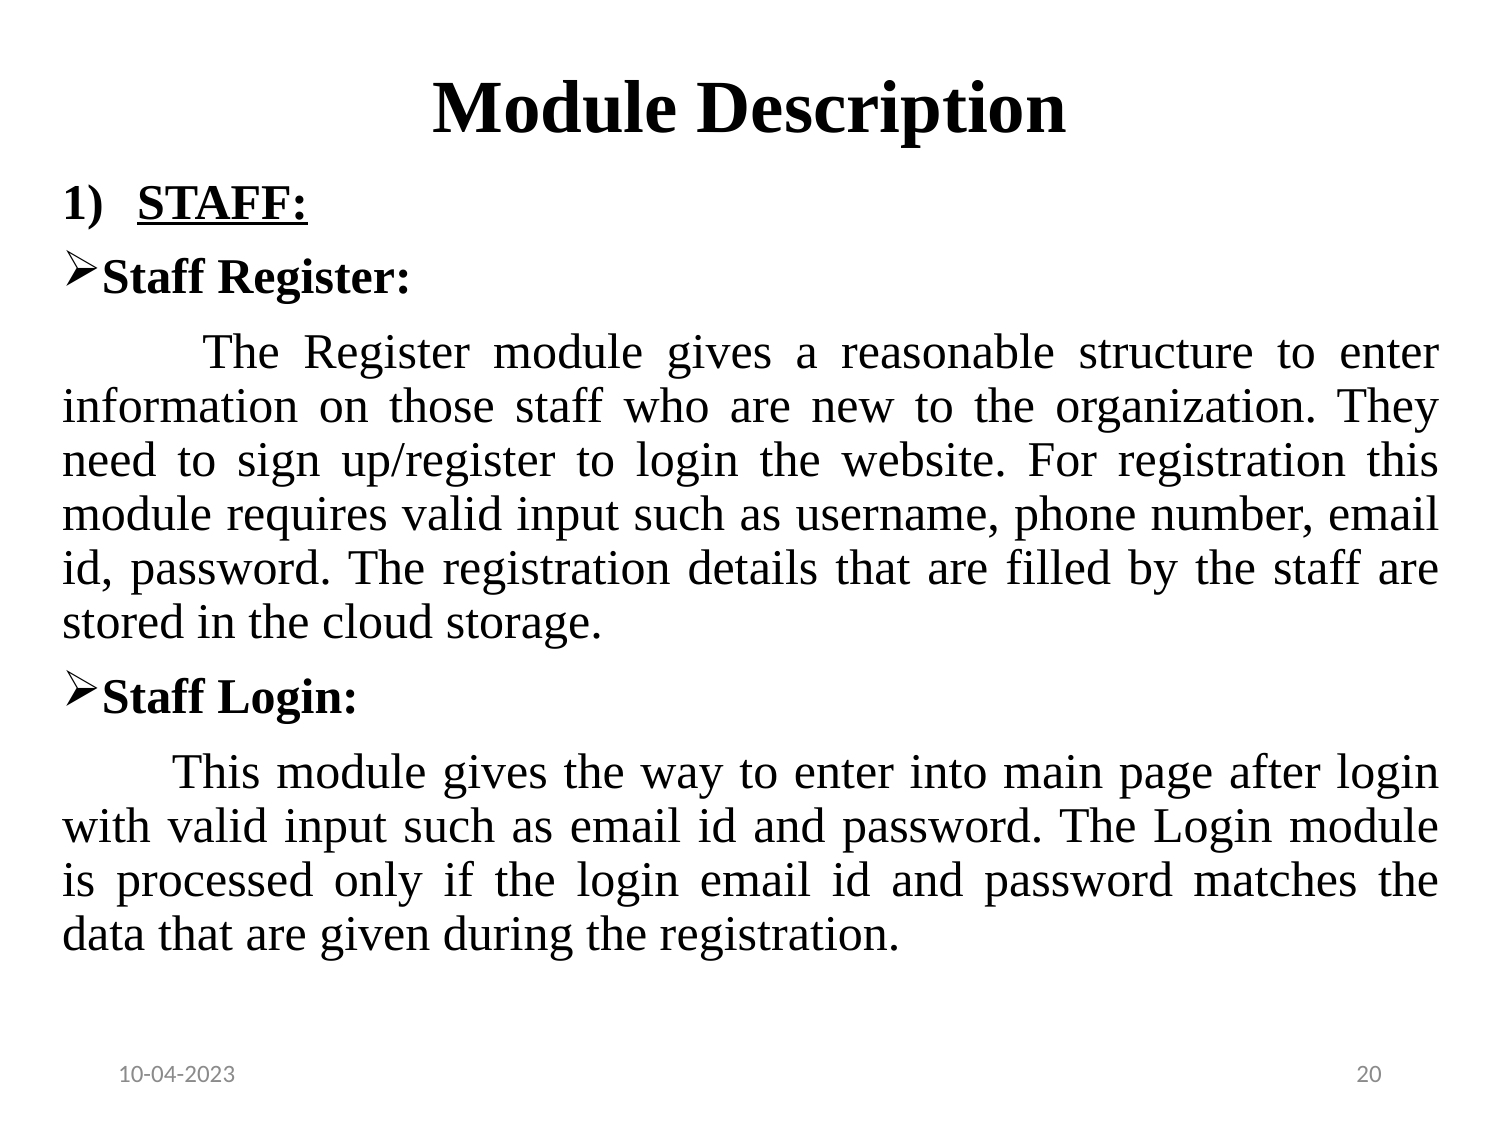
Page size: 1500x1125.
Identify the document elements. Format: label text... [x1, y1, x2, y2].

slide_number 20 [1059, 1042, 1397, 1103]
list STAFF: Staff Register: The Register module gives a reasonable structure to enter information on those staff who are new to the organization. They need to sign up/register to login the website. For registration this module requires valid input such as username, phone number, email id, password. The registration details that are filled by the staff are stored in the cloud storage. Staff Login: This module gives the way to enter into main page after login with valid input such as email id and password. The Login module is processed only if the login email id and password matches the data that are given during the registration. [47, 168, 1456, 1032]
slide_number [103, 1042, 441, 1103]
title Module Description [103, 64, 1397, 152]
